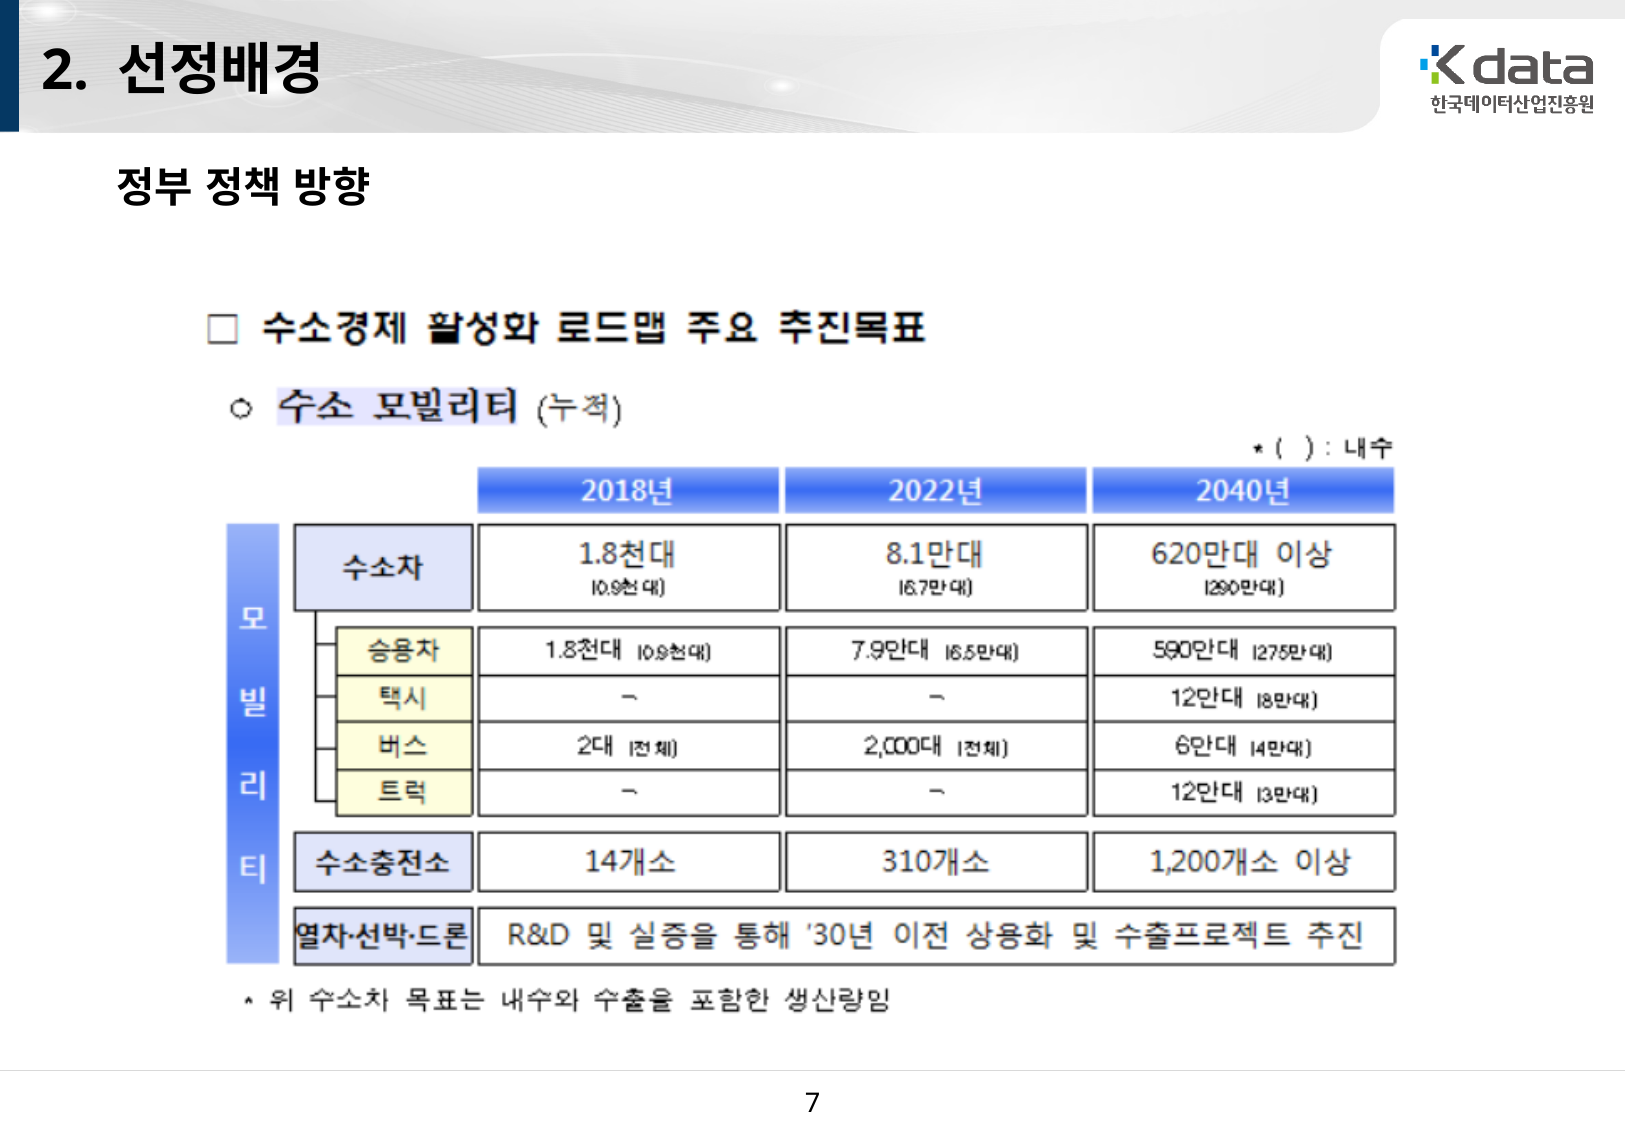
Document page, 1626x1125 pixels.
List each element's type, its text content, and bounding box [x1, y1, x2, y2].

picture [181, 266, 1444, 1037]
slide_number 7 [629, 1077, 996, 1122]
text_box 정부 정책 방향 [101, 153, 386, 218]
picture [0, 0, 1625, 134]
text_box 2. 선정배경 [20, 30, 1349, 94]
